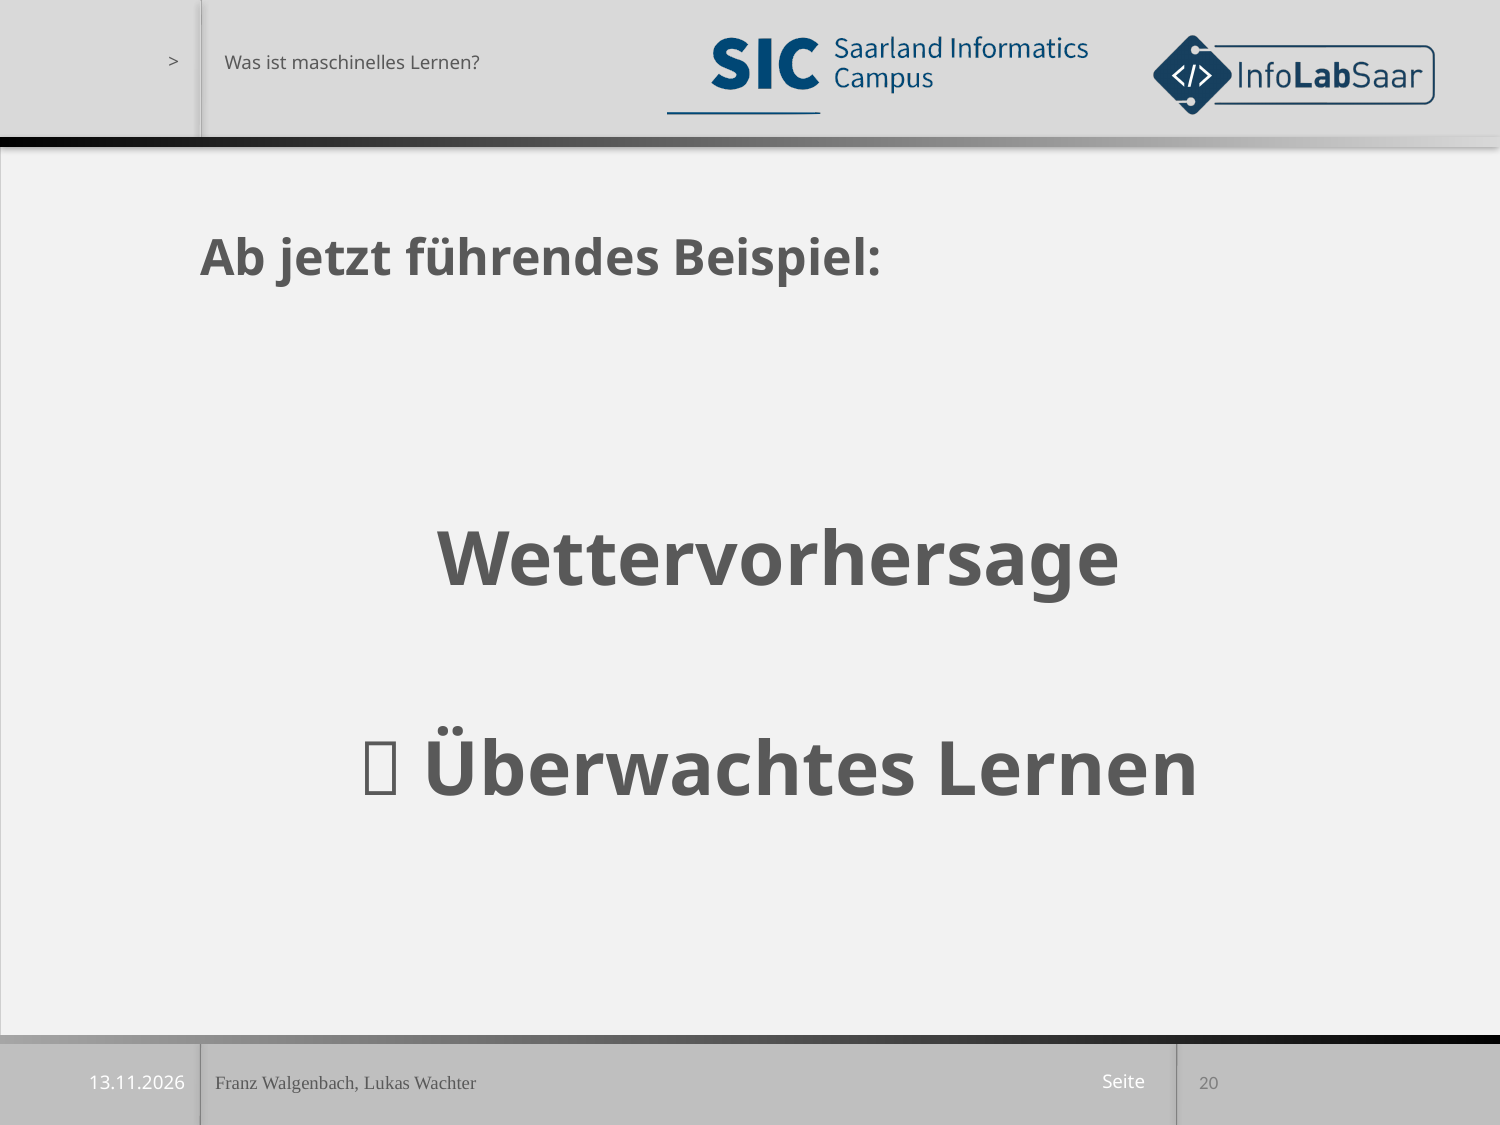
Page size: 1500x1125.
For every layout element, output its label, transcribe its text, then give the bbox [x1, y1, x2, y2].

picture [1125, 31, 1463, 117]
footer Franz Walgenbach, Lukas Wachter [200, 1052, 1088, 1113]
slide_number 20 [1184, 1052, 1425, 1113]
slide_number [48, 1053, 200, 1113]
picture [667, 31, 1089, 116]
list Ab jetzt führendes Beispiel: Wettervorhersage  Überwachtes Lernen [185, 218, 1373, 956]
list Was ist maschinelles Lernen? [153, 43, 653, 156]
